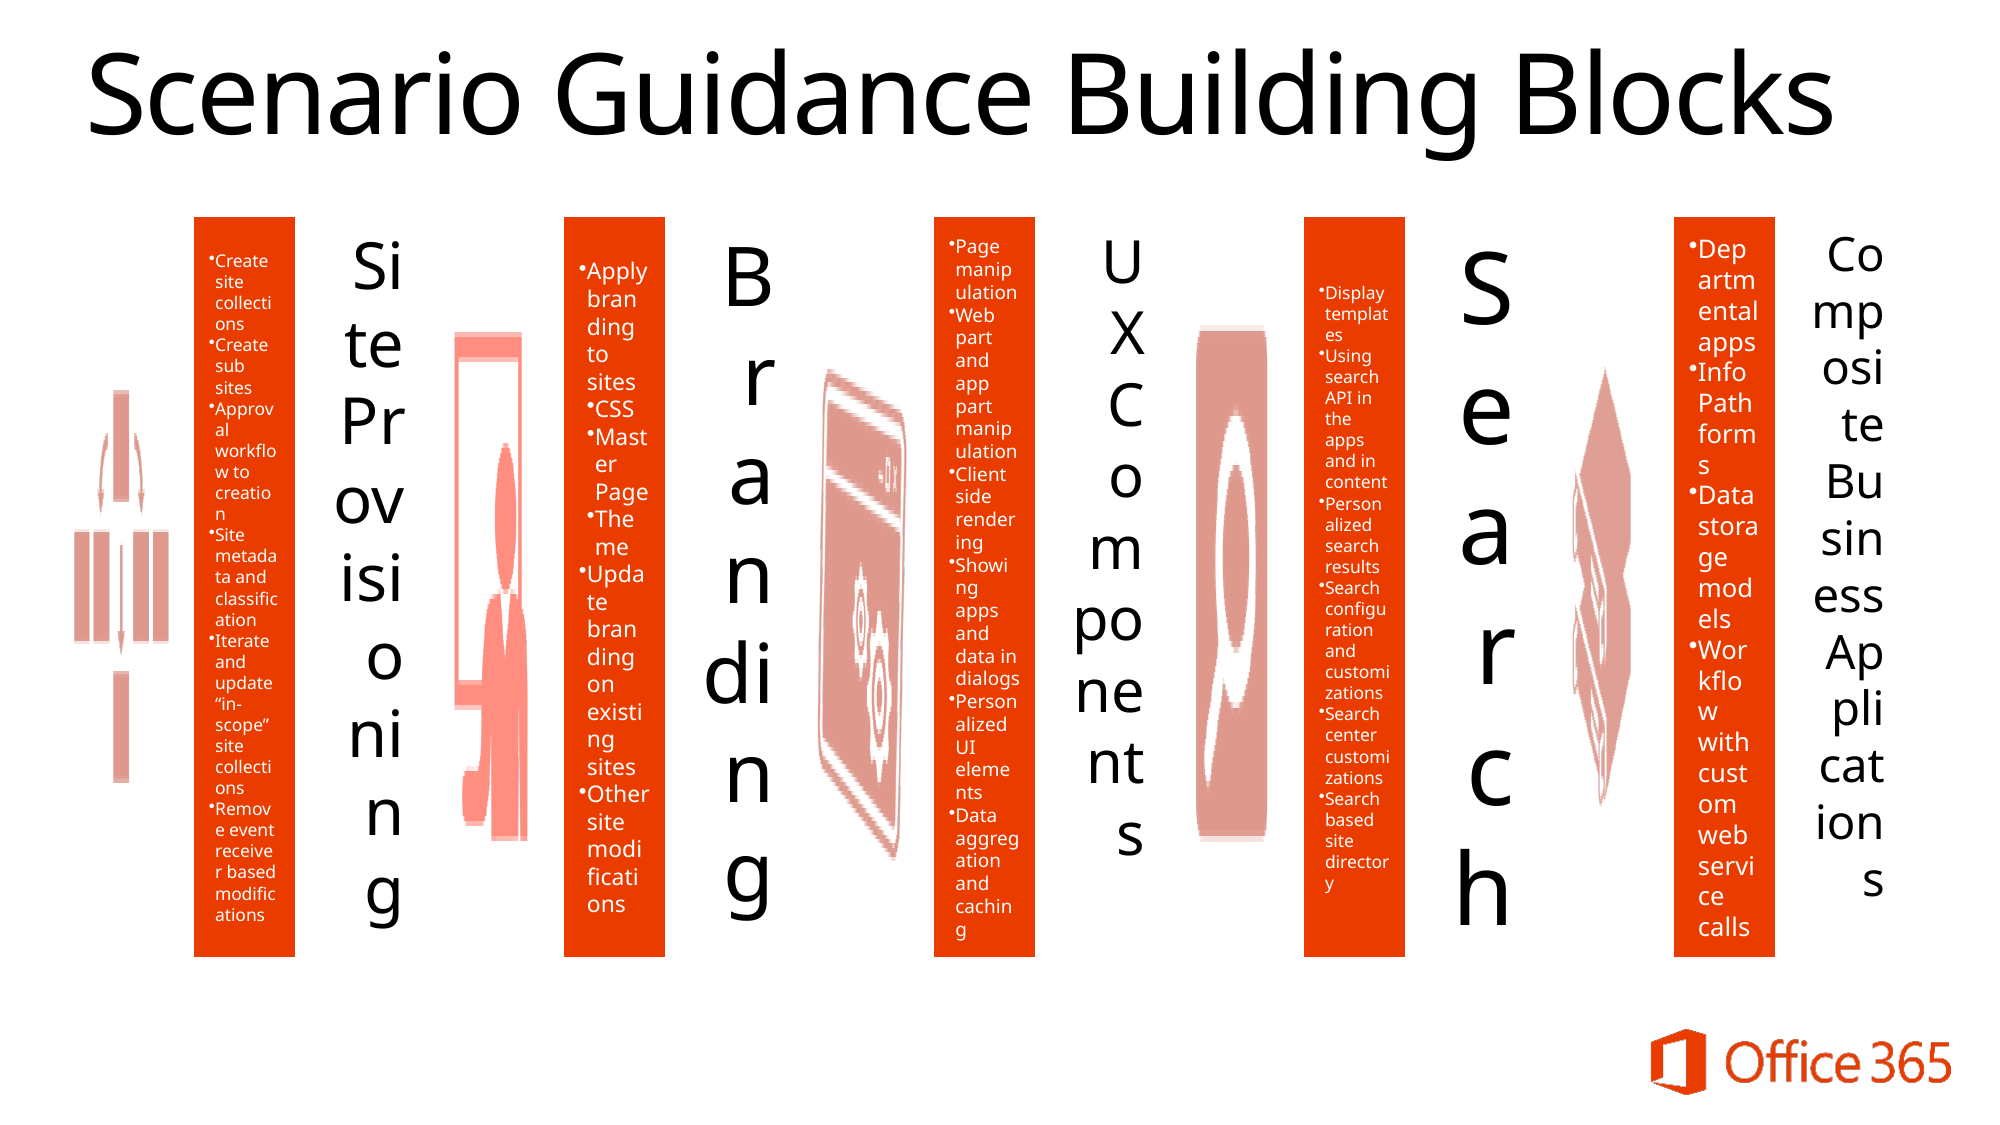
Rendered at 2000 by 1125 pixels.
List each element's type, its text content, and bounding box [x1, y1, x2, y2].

picture [1622, 1000, 1978, 1124]
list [69, 216, 1900, 959]
title Scenario Guidance Building Blocks [85, 37, 1914, 161]
